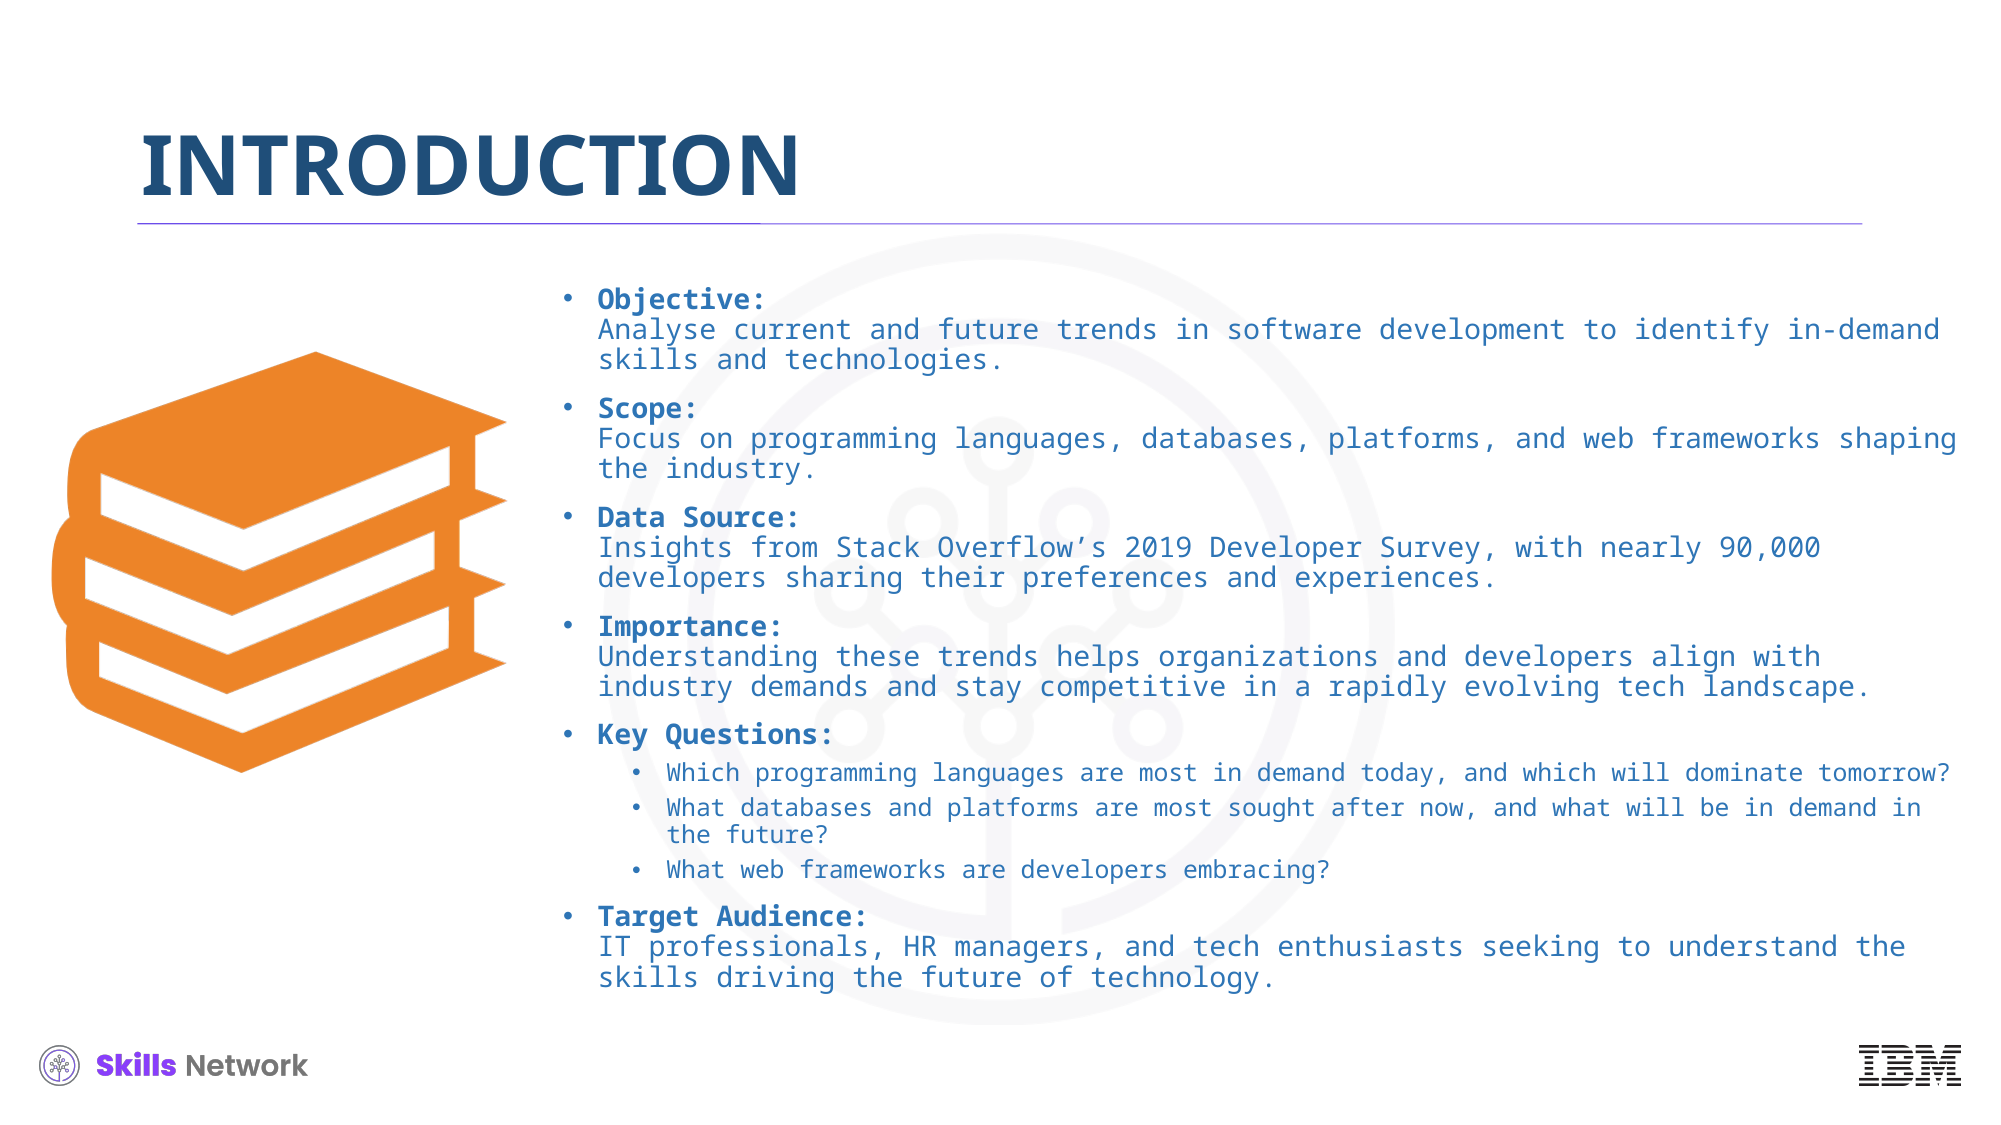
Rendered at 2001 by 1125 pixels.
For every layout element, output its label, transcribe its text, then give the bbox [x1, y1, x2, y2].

picture [26, 311, 528, 813]
picture [1859, 1045, 1961, 1086]
picture [39, 1045, 308, 1086]
text_box Objective: Analyse current and future trends in software development to identify in-demand skills and technologies. Scope: Focus on programming languages, databases, platforms, and web frameworks shaping the industry. Data Source: Insights from Stack Overflow’s 2019 Developer Survey, with nearly 90,000 developers sharing their preferences and experiences. Importance: Understanding these trends helps organizations and developers align with industry demands and stay competitive in a rapidly evolving tech landscape. Key Questions: Which programming languages are most in demand today, and which will dominate tomorrow? What databases and platforms are most sought after now, and what will be in demand in the future? What web frameworks are developers embracing? Target Audience: IT professionals, HR managers, and tech enthusiasts seeking to understand the skills driving the future of technology. [548, 277, 1974, 1014]
title INTRODUCTION [126, 59, 1381, 278]
